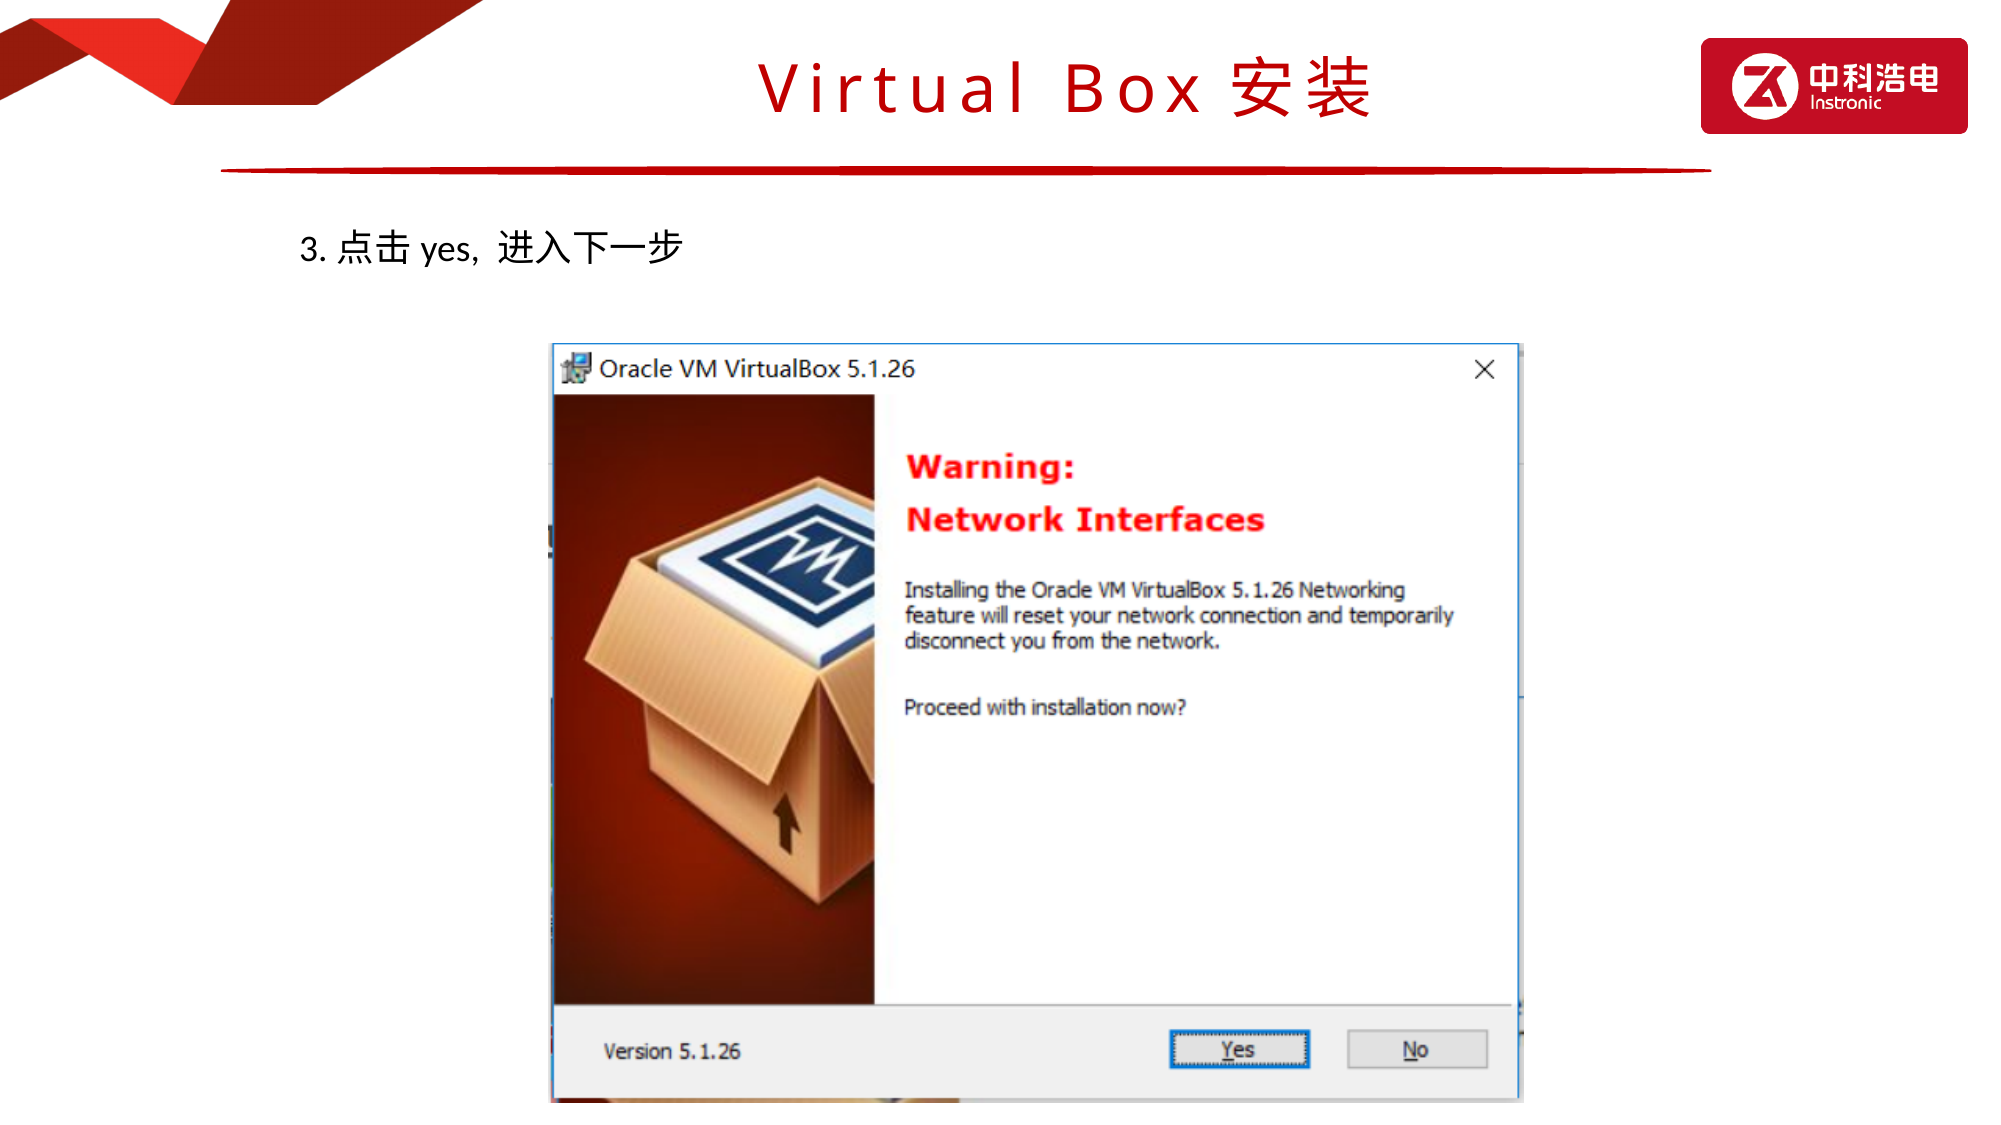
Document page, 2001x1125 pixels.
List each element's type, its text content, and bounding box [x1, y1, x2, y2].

text_box [301, 166, 1712, 176]
picture [548, 343, 1524, 1104]
text_box Virtual Box安装 [602, 38, 1528, 134]
picture [1701, 38, 1968, 135]
text_box 3.点击yes, 进入下一步 [301, 216, 1686, 277]
picture [0, 0, 495, 299]
